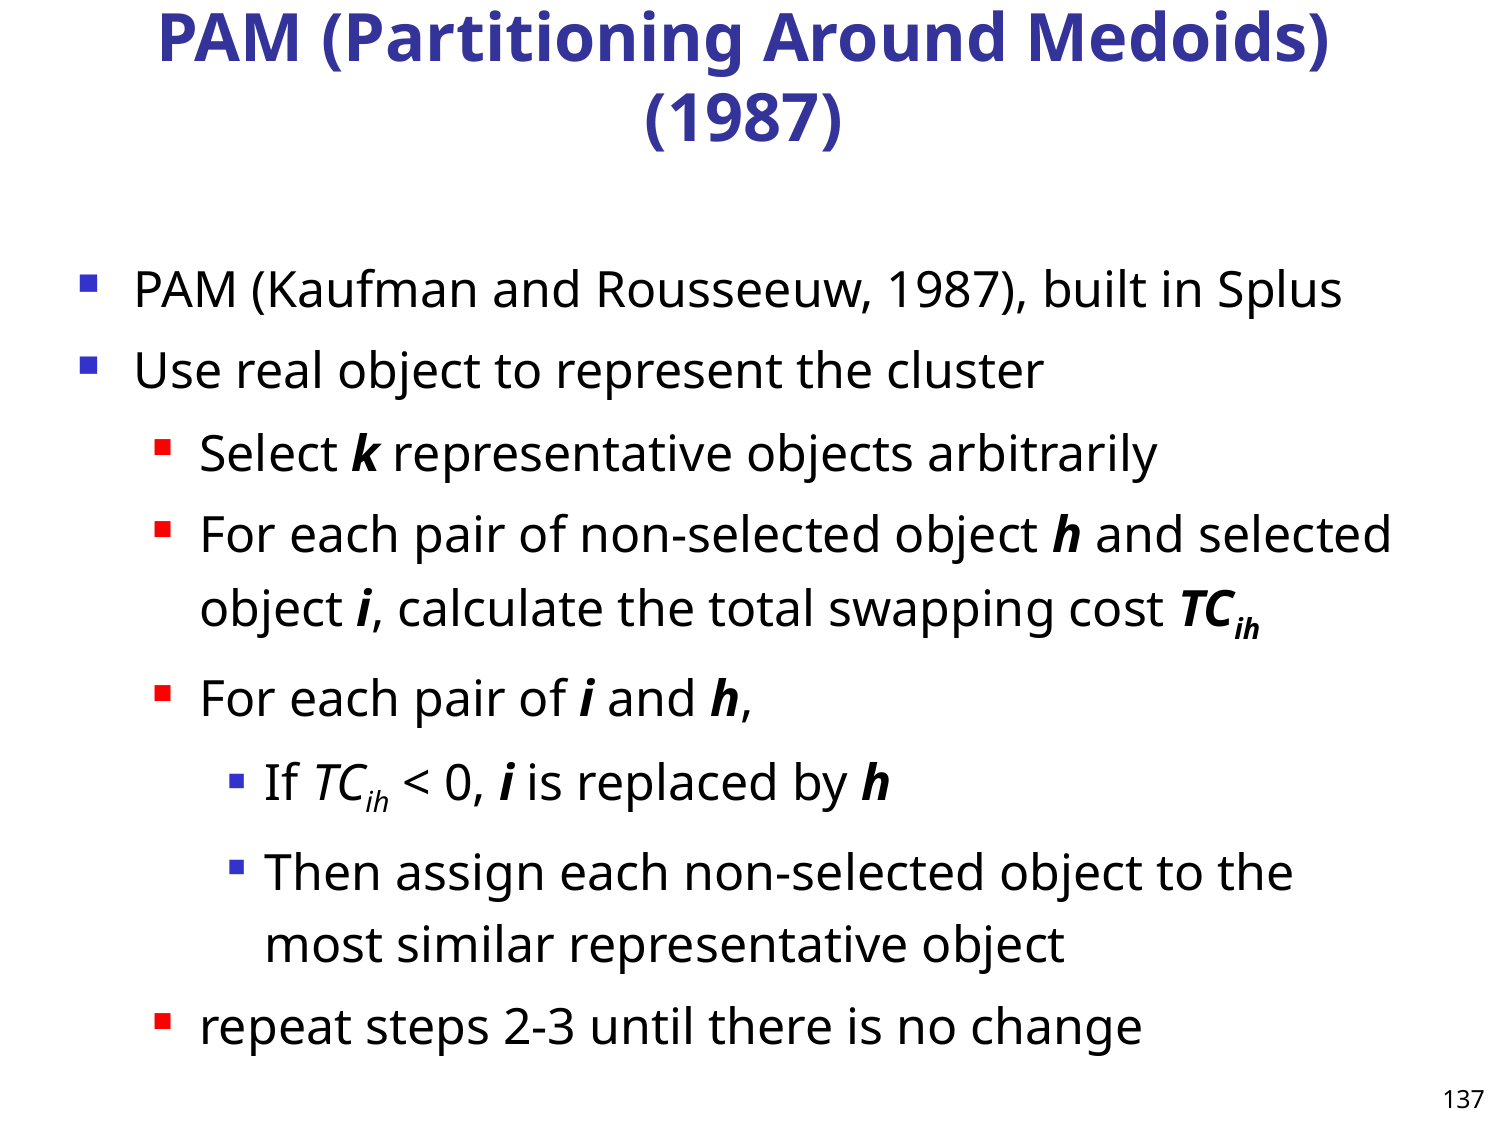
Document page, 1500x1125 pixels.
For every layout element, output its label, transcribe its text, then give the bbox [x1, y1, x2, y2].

slide_number 137 [1187, 1062, 1500, 1125]
list PAM (Kaufman and Rousseeuw, 1987), built in Splus Use real object to represent the cluster Select k representative objects arbitrarily For each pair of non-selected object h and selected object i, calculate the total swapping cost TCih For each pair of i and h, If TCih < 0, i is replaced by h Then assign each non-selected object to the most similar representative object repeat steps 2-3 until there is no change [62, 237, 1438, 1063]
title PAM (Partitioning Around Medoids) (1987) [50, 24, 1438, 163]
